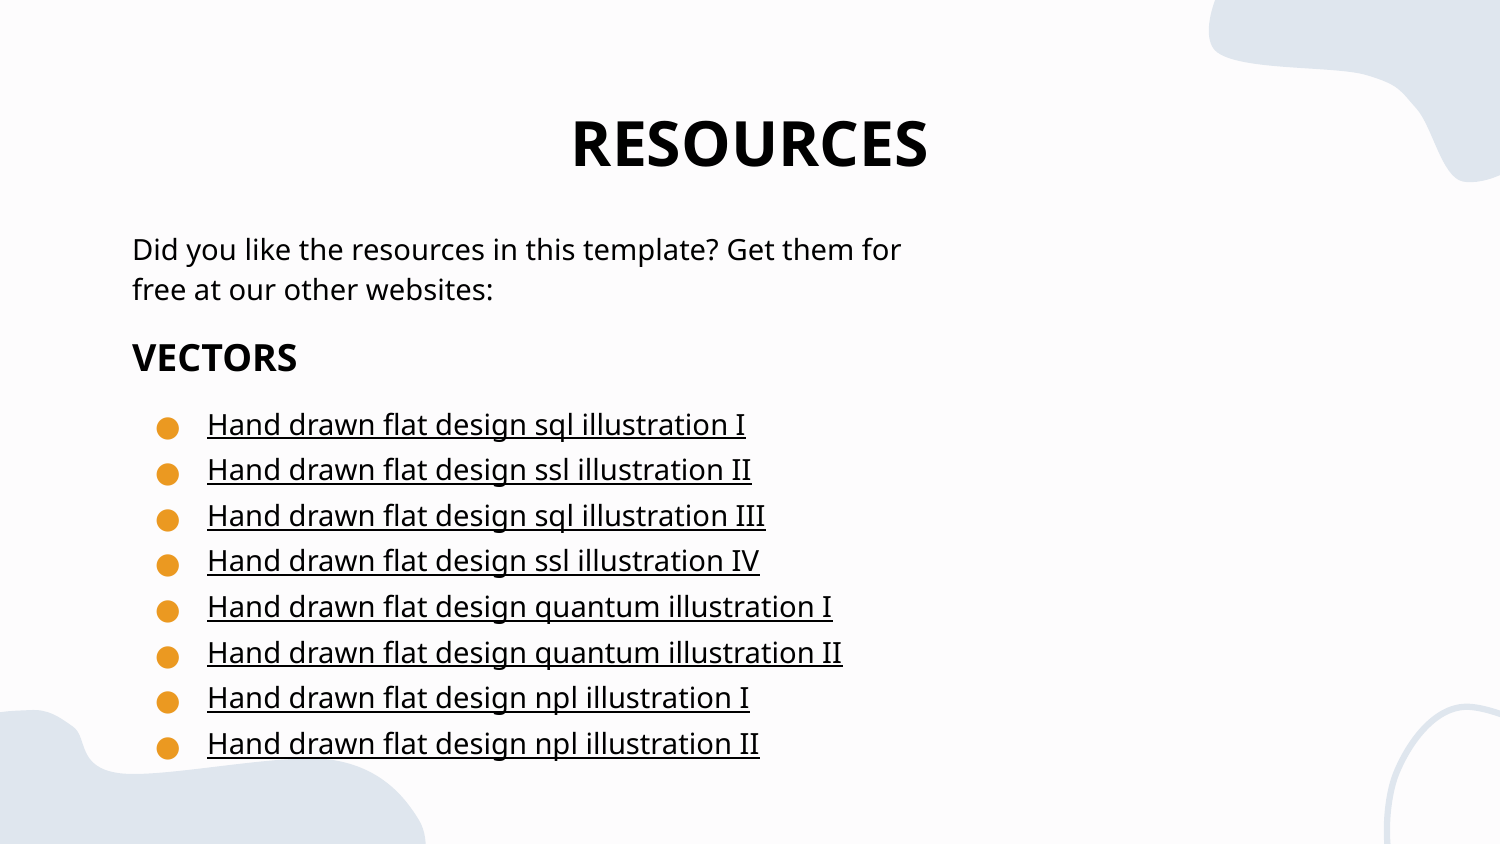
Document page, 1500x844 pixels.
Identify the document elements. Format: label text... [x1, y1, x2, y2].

title RESOURCES [116, 77, 1383, 192]
subtitle Did you like the resources in this template? Get them for free at our other websites: VECTORS Hand drawn flat design sql illustration I Hand drawn flat design ssl illustration II Hand drawn flat design sql illustration III Hand drawn flat design ssl illustration IV Hand drawn flat design quantum illustration I Hand drawn flat design quantum illustration II Hand drawn flat design npl illustration I Hand drawn flat design npl illustration II [116, 211, 927, 745]
